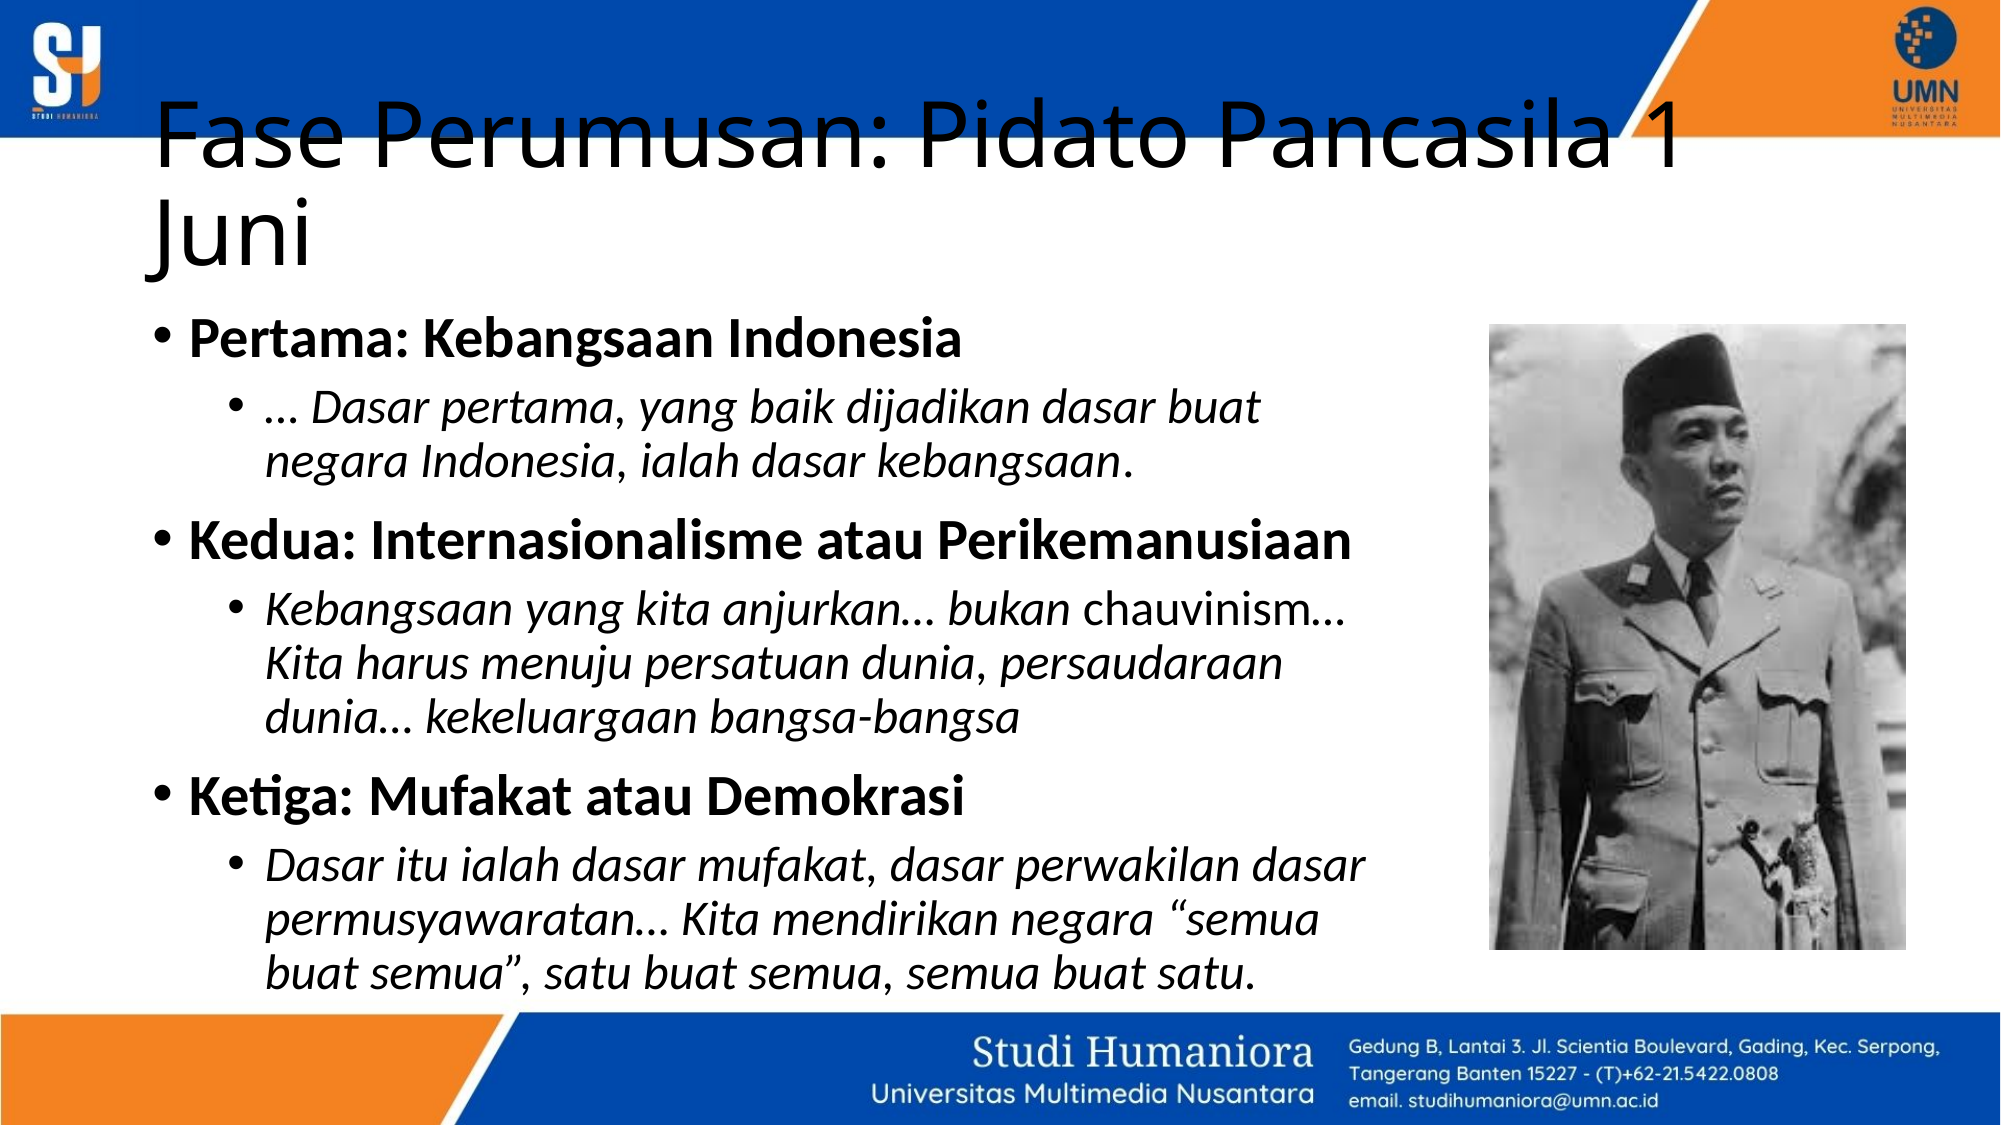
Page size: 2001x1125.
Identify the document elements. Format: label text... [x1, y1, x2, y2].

list Pertama: Kebangsaan Indonesia … Dasar pertama, yang baik dijadikan dasar buat negara Indonesia, ialah dasar kebangsaan. Kedua: Internasionalisme atau Perikemanusiaan Kebangsaan yang kita anjurkan… bukan chauvinism… Kita harus menuju persatuan dunia, persaudaraan dunia… kekeluargaan bangsa-bangsa Ketiga: Mufakat atau Demokrasi Dasar itu ialah dasar mufakat, dasar perwakilan dasar permusyawaratan… Kita mendirikan negara “semua buat semua”, satu buat semua, semua buat satu. [137, 299, 1421, 1014]
title Fase Perumusan: Pidato Pancasila 1 Juni [137, 78, 1863, 296]
picture [0, 0, 2001, 1125]
